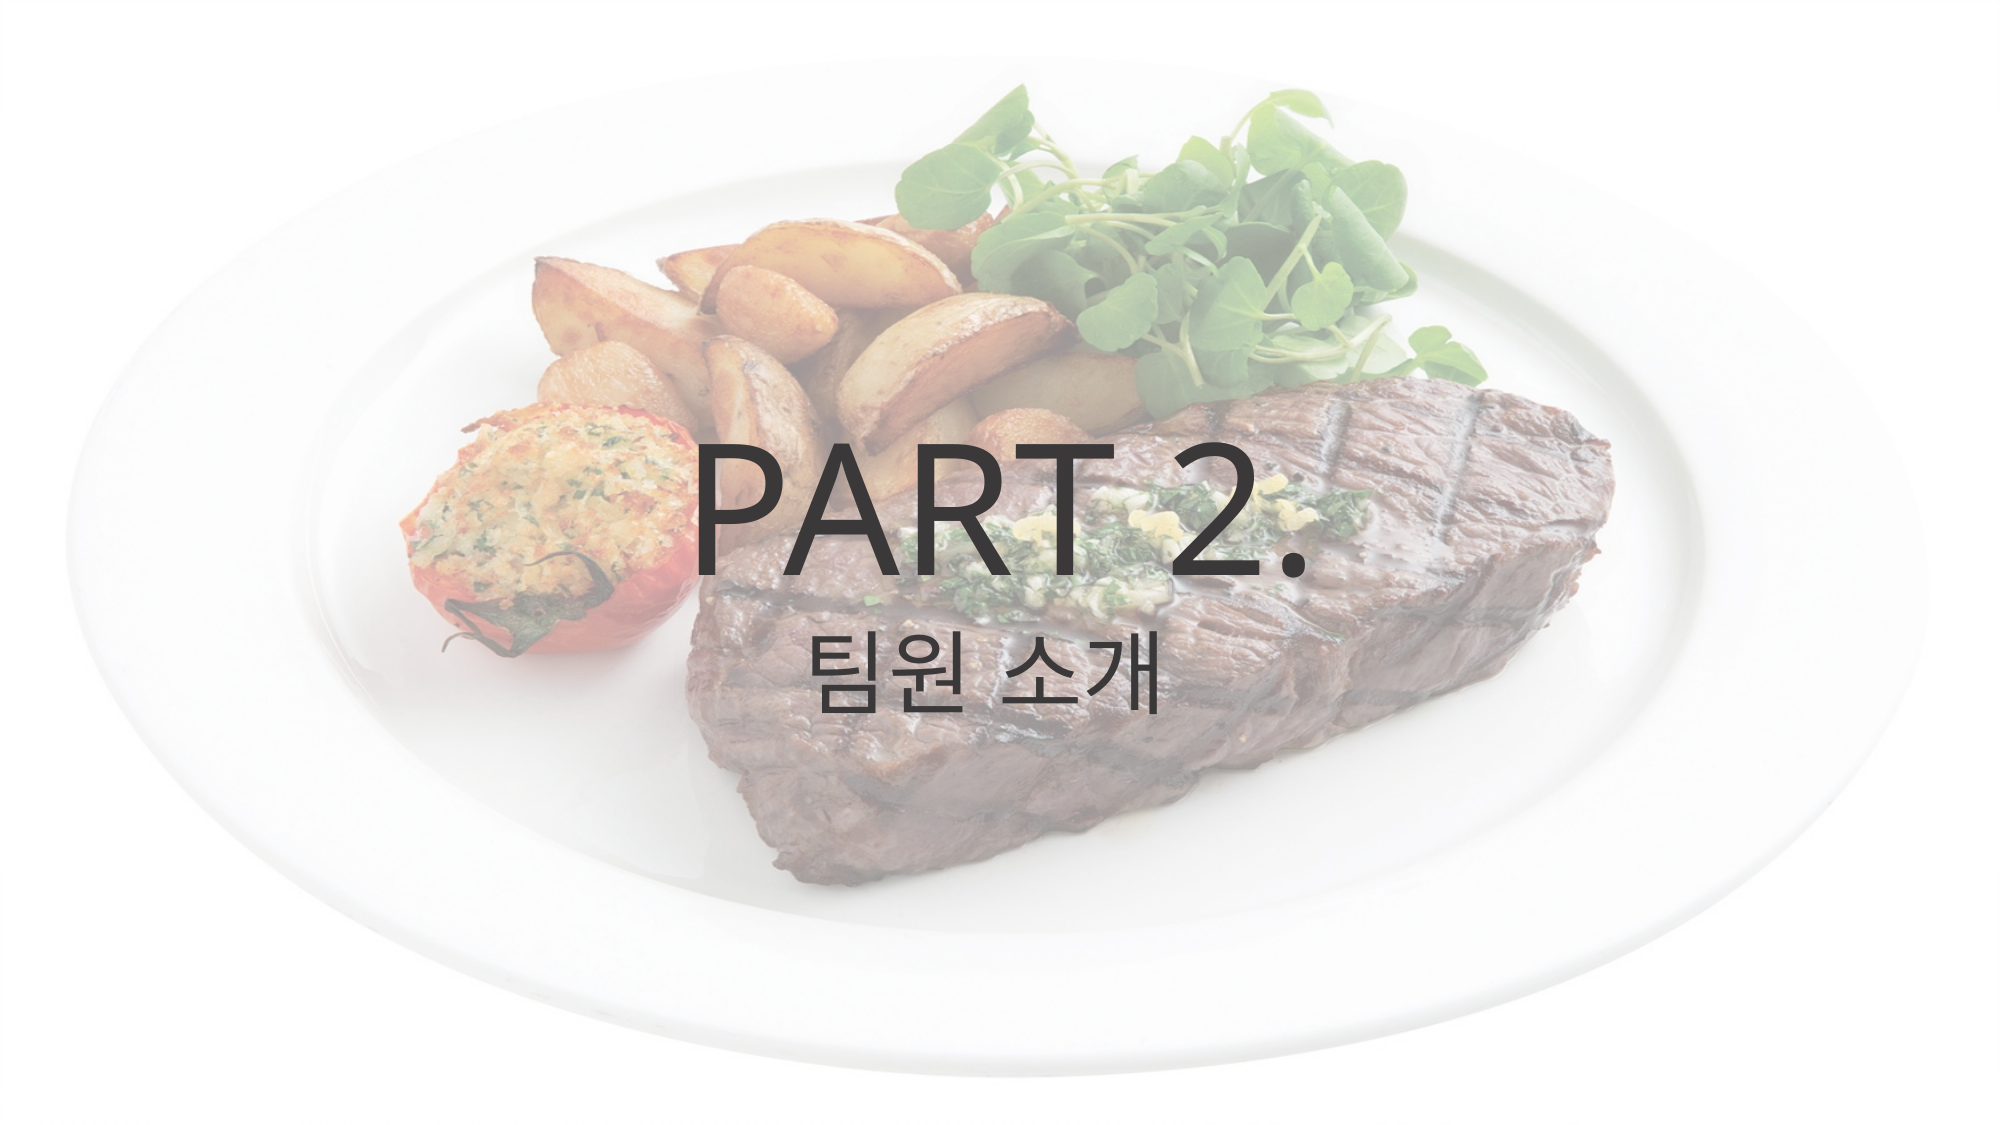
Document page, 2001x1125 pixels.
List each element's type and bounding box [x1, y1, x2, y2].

text_box [580, 384, 1420, 735]
picture [0, 0, 2000, 1125]
